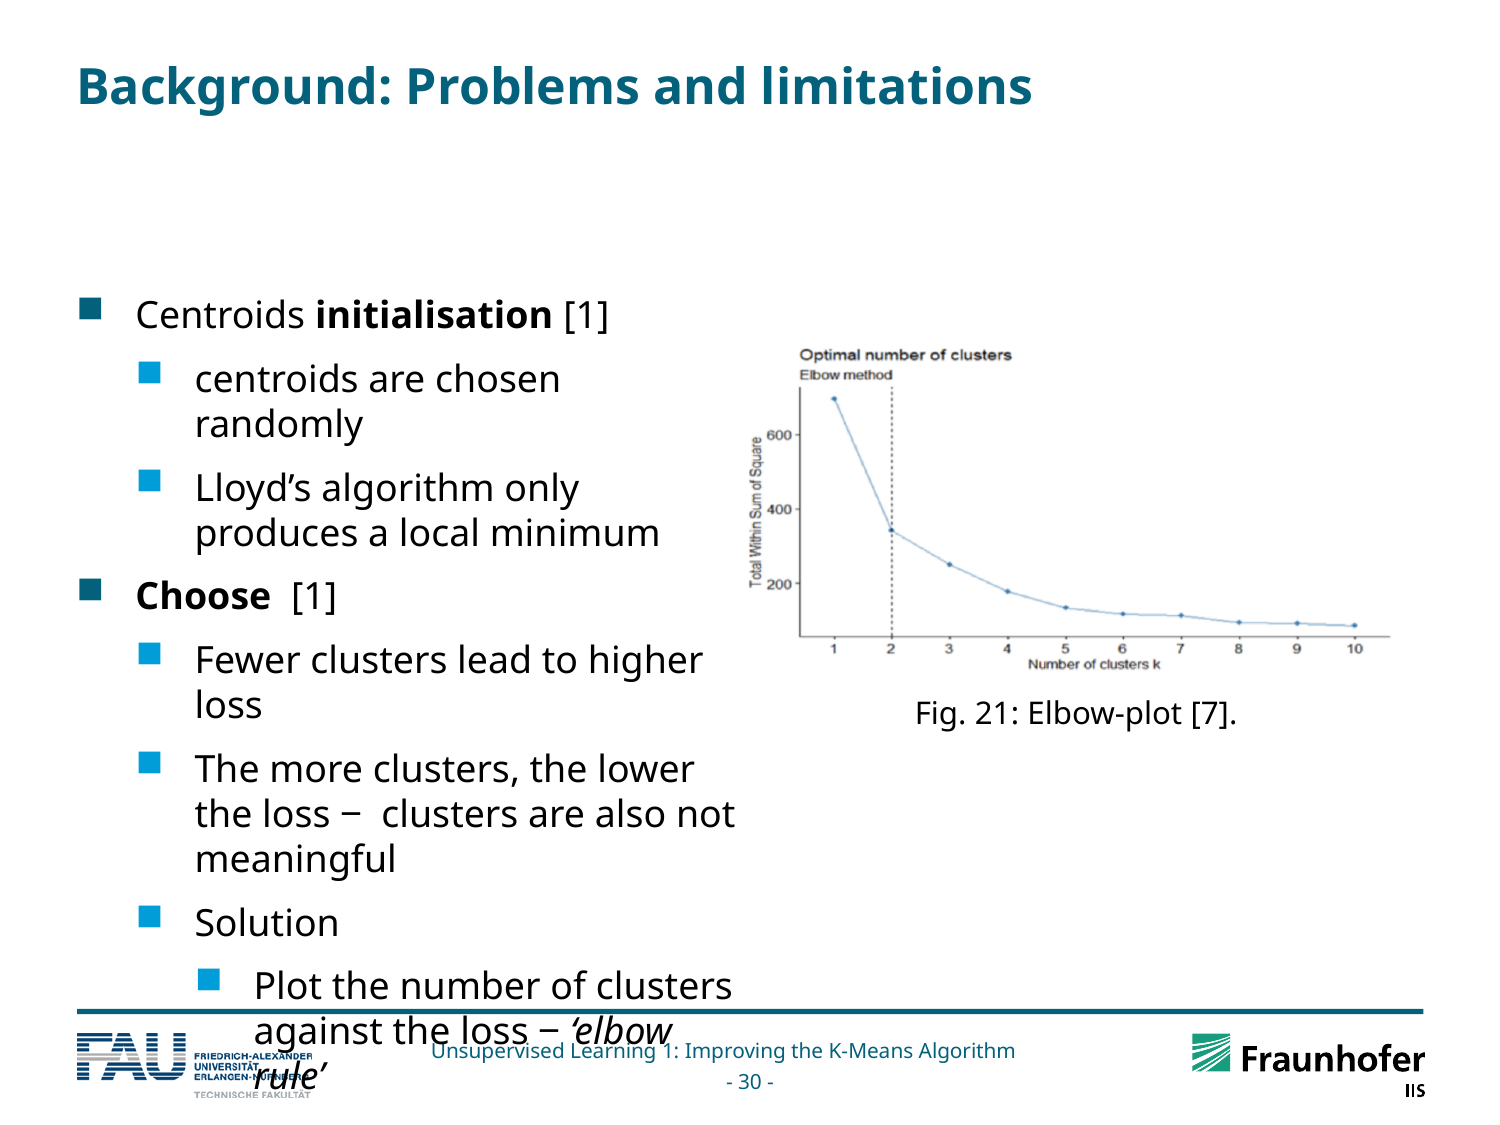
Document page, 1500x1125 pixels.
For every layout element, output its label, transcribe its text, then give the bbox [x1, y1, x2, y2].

picture [258, 1034, 268, 1042]
picture [302, 1034, 312, 1042]
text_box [729, 337, 1424, 739]
title Background: Problems and limitations [76, 54, 1423, 177]
picture [279, 1033, 291, 1042]
picture [305, 1071, 312, 1078]
picture [77, 1033, 312, 1098]
picture [304, 1079, 312, 1087]
